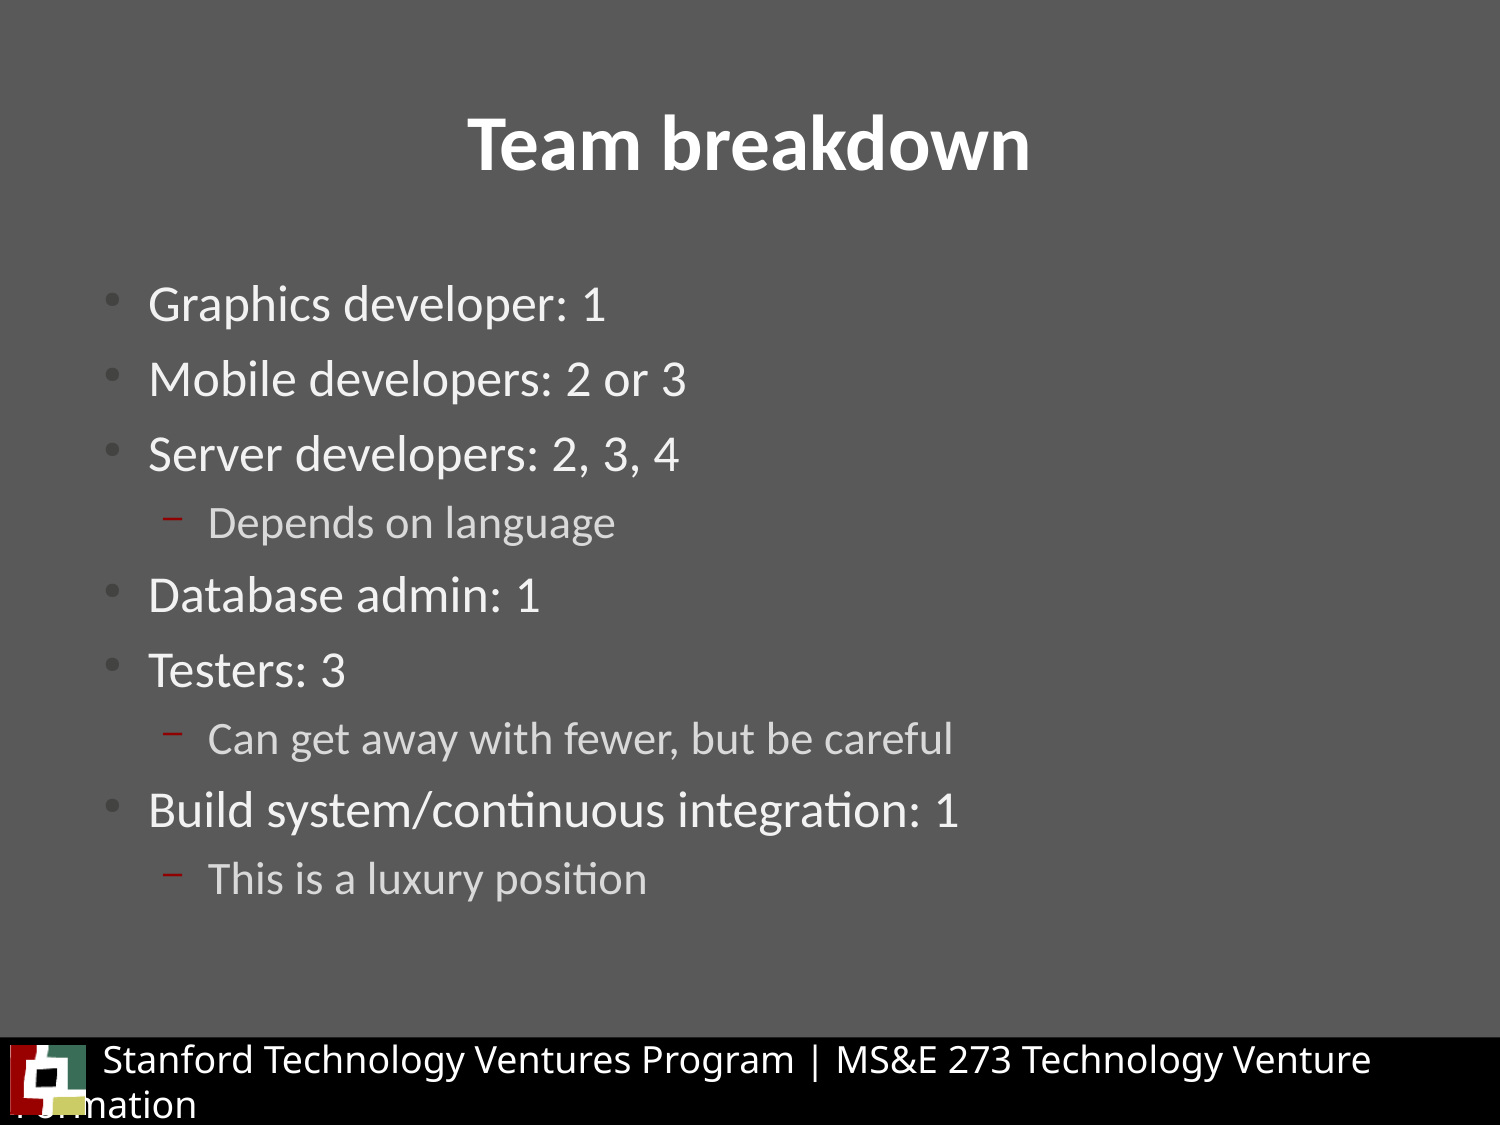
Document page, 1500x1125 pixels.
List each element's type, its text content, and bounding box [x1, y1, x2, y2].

title Team breakdown [74, 44, 1425, 233]
picture [10, 1045, 86, 1115]
list Graphics developer: 1 Mobile developers: 2 or 3 Server developers: 2, 3, 4 Depends on language Database admin: 1 Testers: 3 Can get away with fewer, but be careful Build system/continuous integration: 1 This is a luxury position [74, 263, 1395, 916]
